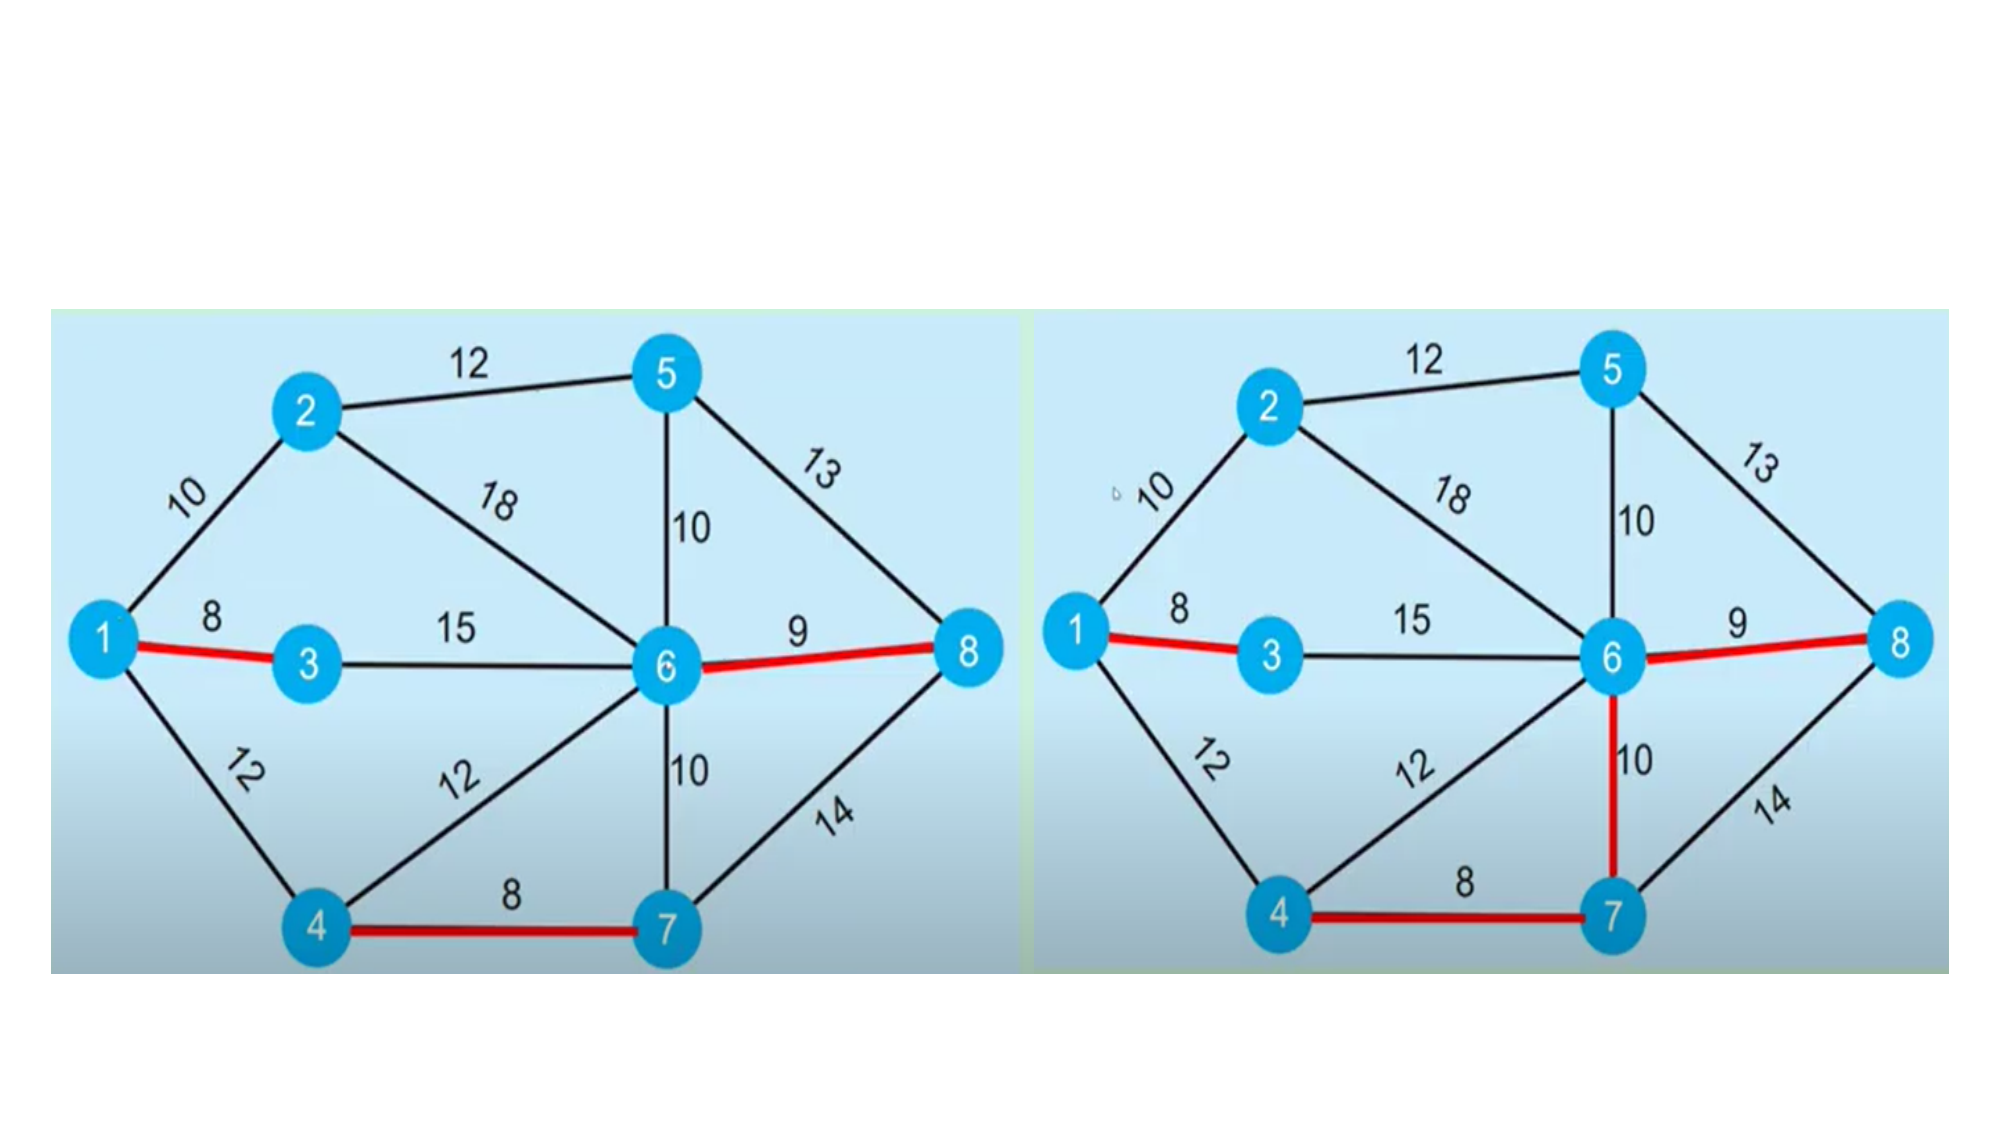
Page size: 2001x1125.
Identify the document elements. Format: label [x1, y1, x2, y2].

list [51, 309, 1034, 974]
picture [1034, 309, 1949, 974]
